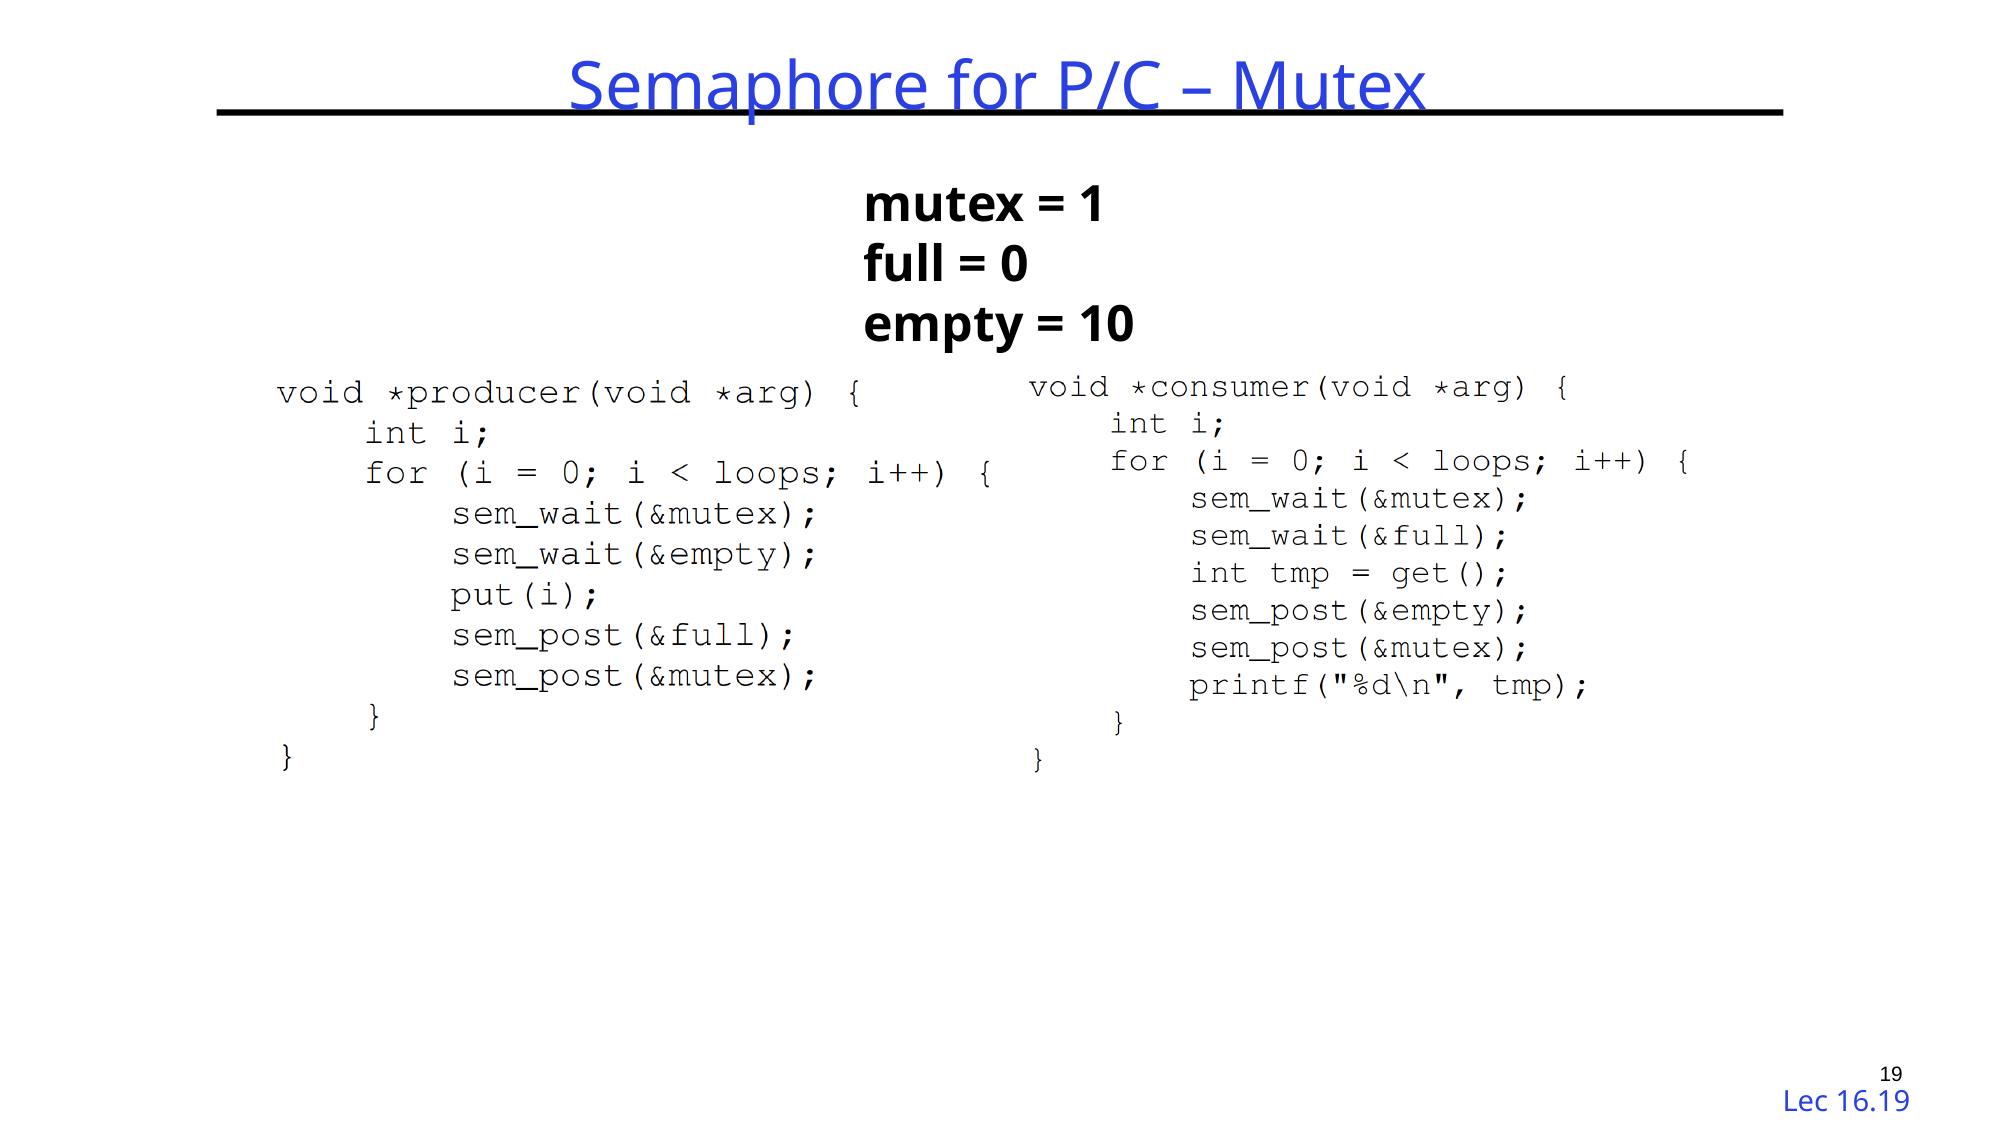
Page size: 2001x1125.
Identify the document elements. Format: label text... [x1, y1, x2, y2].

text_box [266, 373, 1000, 779]
text_box mutex = 1 full = 0 empty = 10 [848, 163, 1151, 359]
title Semaphore for P/C – Mutex [68, 45, 1929, 133]
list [1023, 373, 1697, 779]
